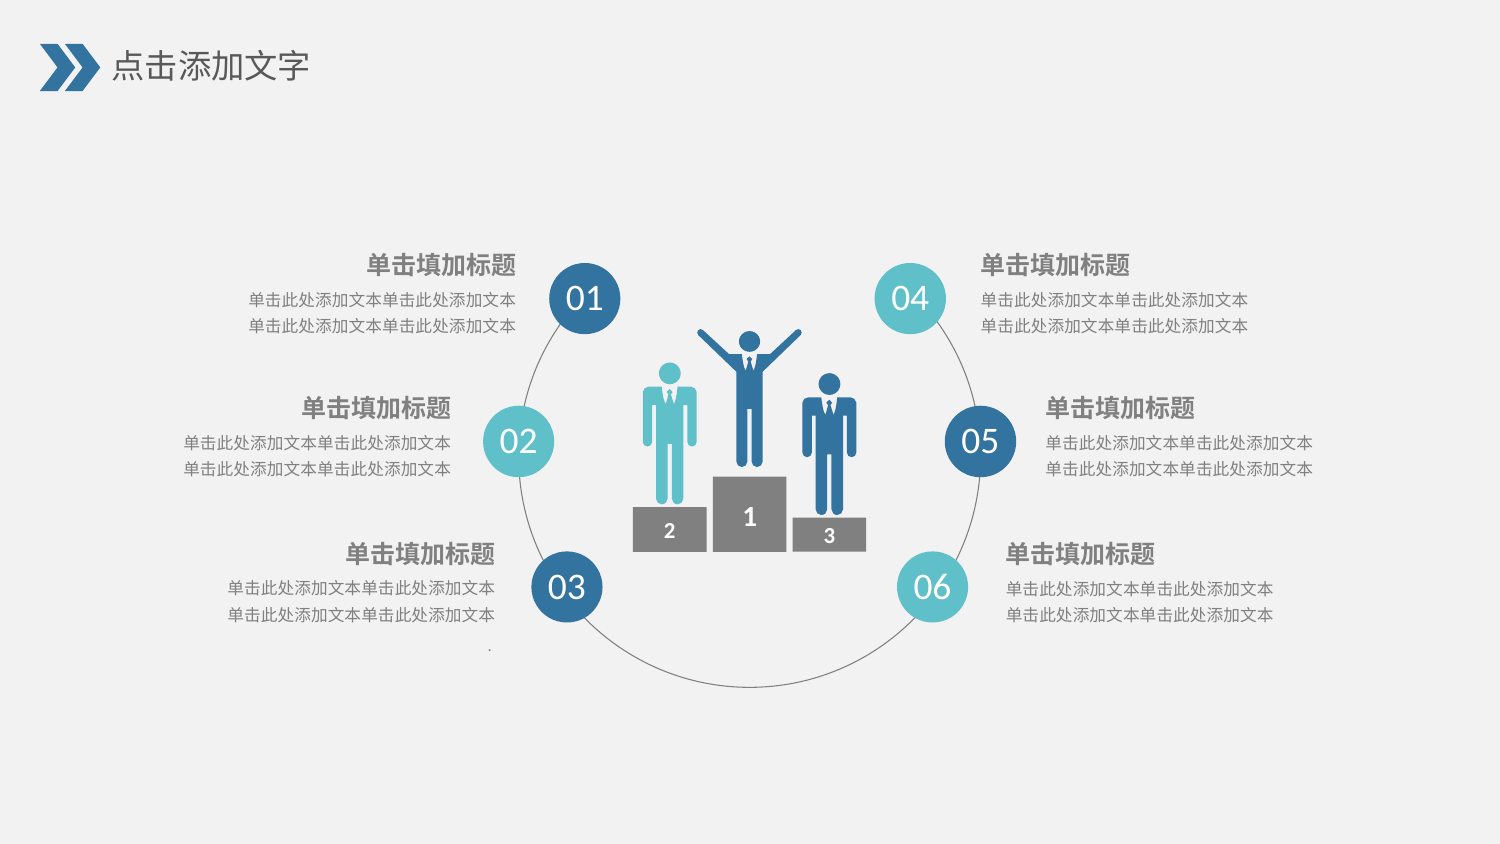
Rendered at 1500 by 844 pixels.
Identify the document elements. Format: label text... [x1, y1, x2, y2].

text_box 05 [944, 405, 1017, 478]
text_box 02 [483, 405, 555, 478]
text_box 04 [874, 262, 947, 335]
text_box 单击填加标题 单击此处添加文本单击此处添加文本 单击此处添加文本单击此处添加文本 . [101, 532, 496, 655]
text_box 2 [632, 507, 707, 552]
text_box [642, 362, 697, 505]
text_box 03 [531, 551, 603, 623]
text_box 01 [549, 262, 621, 335]
text_box 单击填加标题 单击此处添加文本单击此处添加文本 单击此处添加文本单击此处添加文本 [980, 243, 1358, 336]
text_box 单击填加标题 单击此处添加文本单击此处添加文本 单击此处添加文本单击此处添加文本 [122, 243, 517, 336]
text_box [519, 280, 980, 688]
text_box 3 [792, 517, 867, 552]
text_box 单击填加标题 单击此处添加文本单击此处添加文本 单击此处添加文本单击此处添加文本 [1045, 386, 1423, 479]
text_box 单击填加标题 单击此处添加文本单击此处添加文本 单击此处添加文本单击此处添加文本 [57, 386, 452, 479]
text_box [696, 328, 803, 468]
text_box 单击填加标题 单击此处添加文本单击此处添加文本 单击此处添加文本单击此处添加文本 [1005, 532, 1383, 625]
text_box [802, 372, 857, 516]
text_box 1 [712, 476, 787, 552]
text_box 06 [896, 551, 969, 623]
